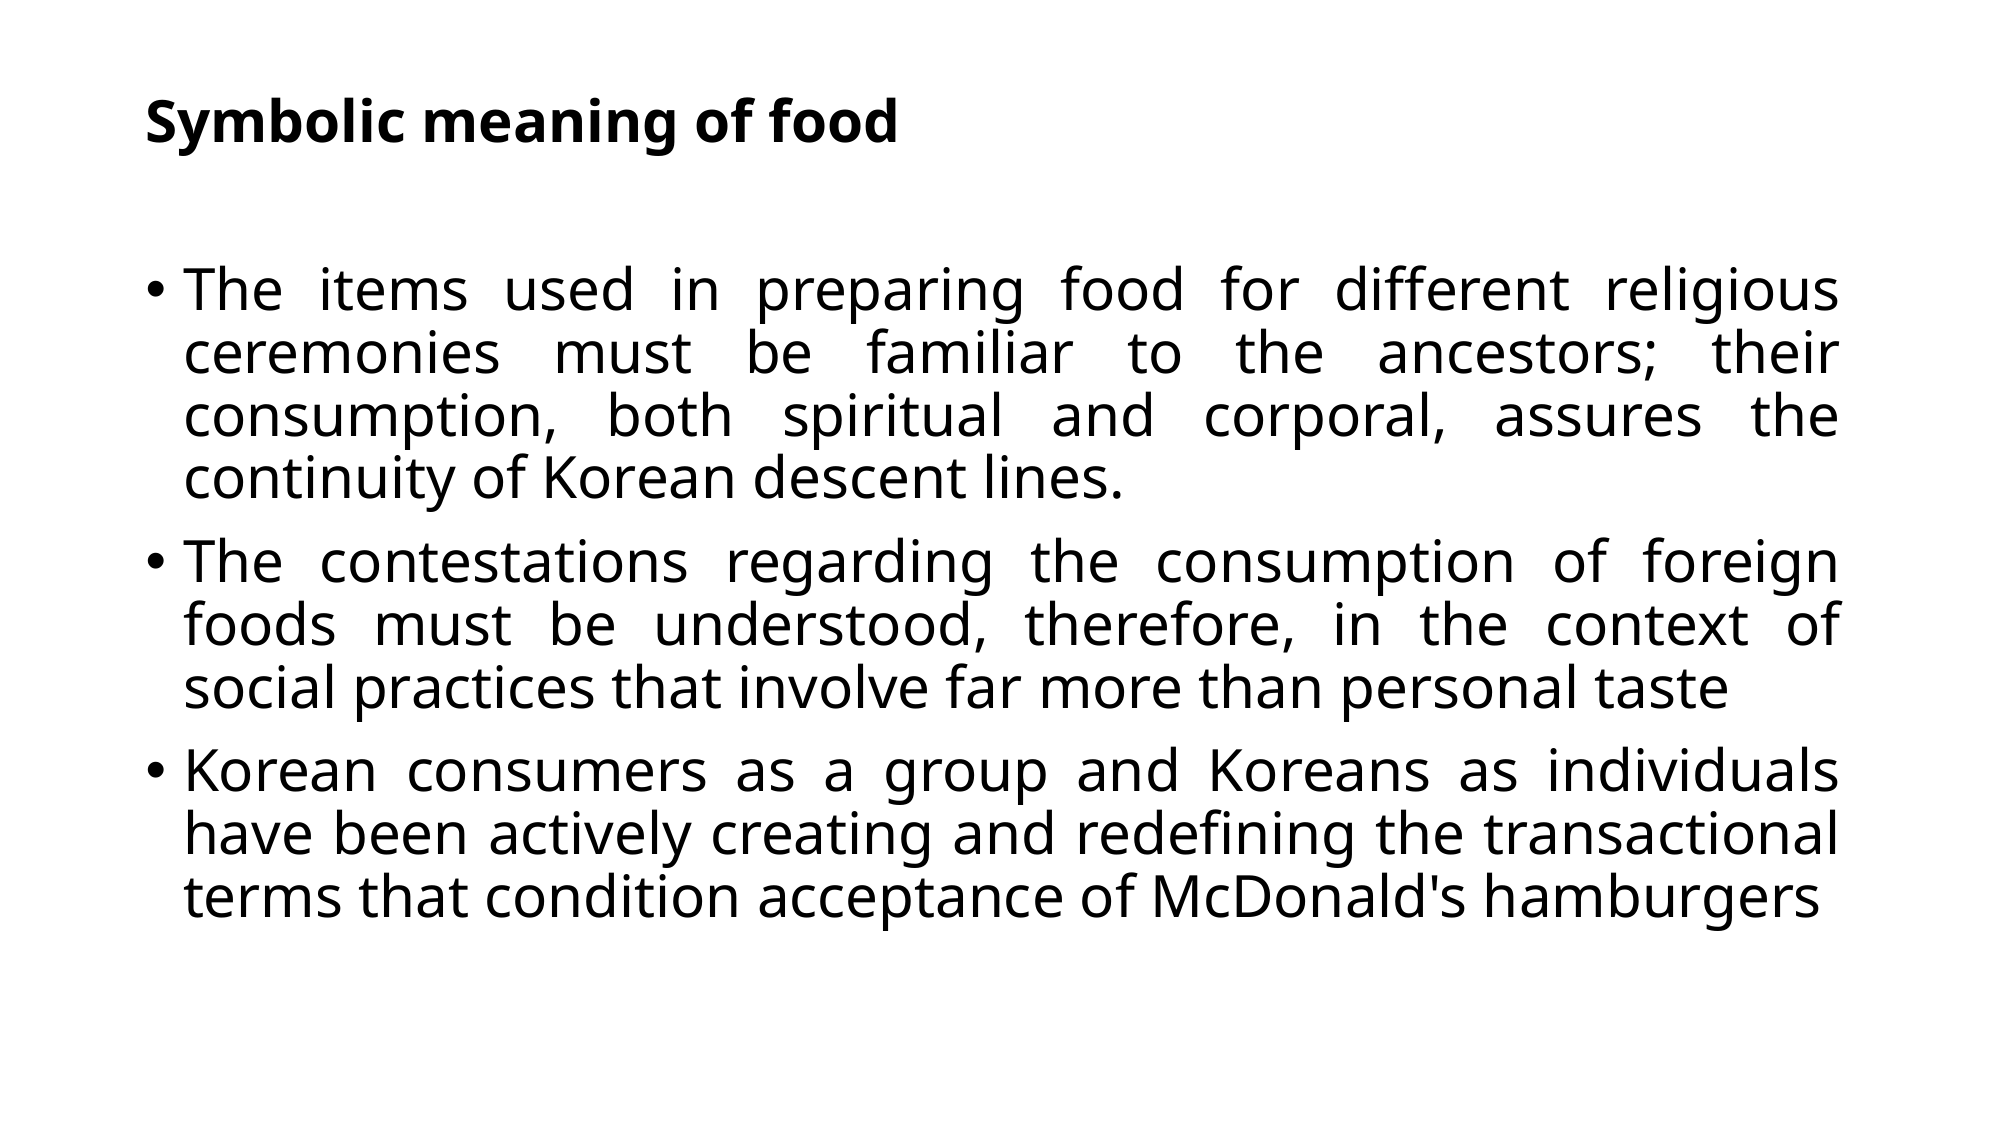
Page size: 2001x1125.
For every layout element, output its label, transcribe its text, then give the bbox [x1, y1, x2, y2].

list Symbolic meaning of food The items used in preparing food for different religious ceremonies must be familiar to the ancestors; their consumption, both spiritual and corporal, assures the continuity of Korean descent lines. The contestations regarding the consumption of foreign foods must be understood, therefore, in the context of social practices that involve far more than personal taste Korean consumers as a group and Koreans as individuals have been actively creating and redefining the transactional terms that condition acceptance of McDonald's hamburgers [130, 85, 1856, 1037]
